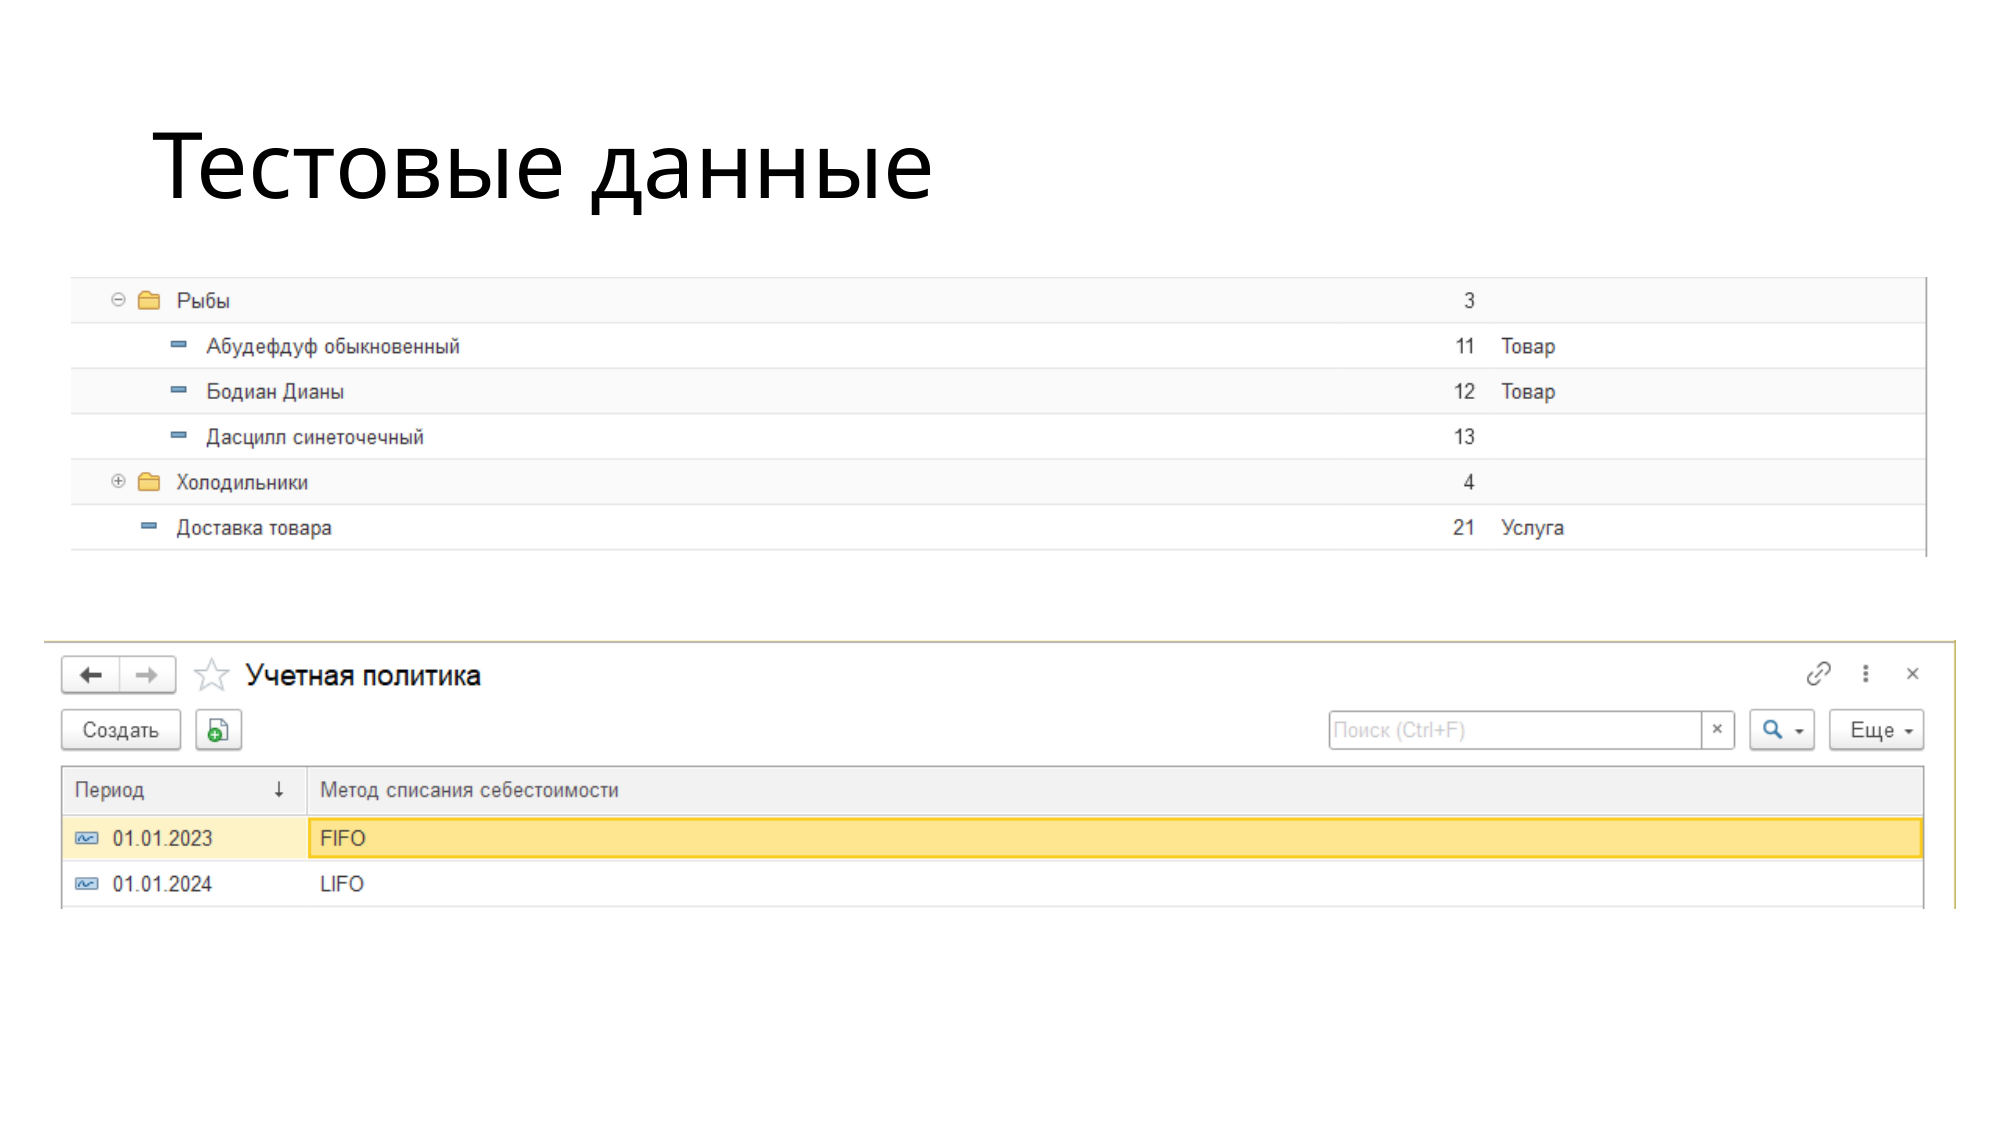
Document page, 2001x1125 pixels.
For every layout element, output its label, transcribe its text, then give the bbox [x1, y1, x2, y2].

picture [44, 640, 1956, 909]
picture [71, 277, 1929, 558]
title Тестовые данные [137, 59, 1863, 277]
